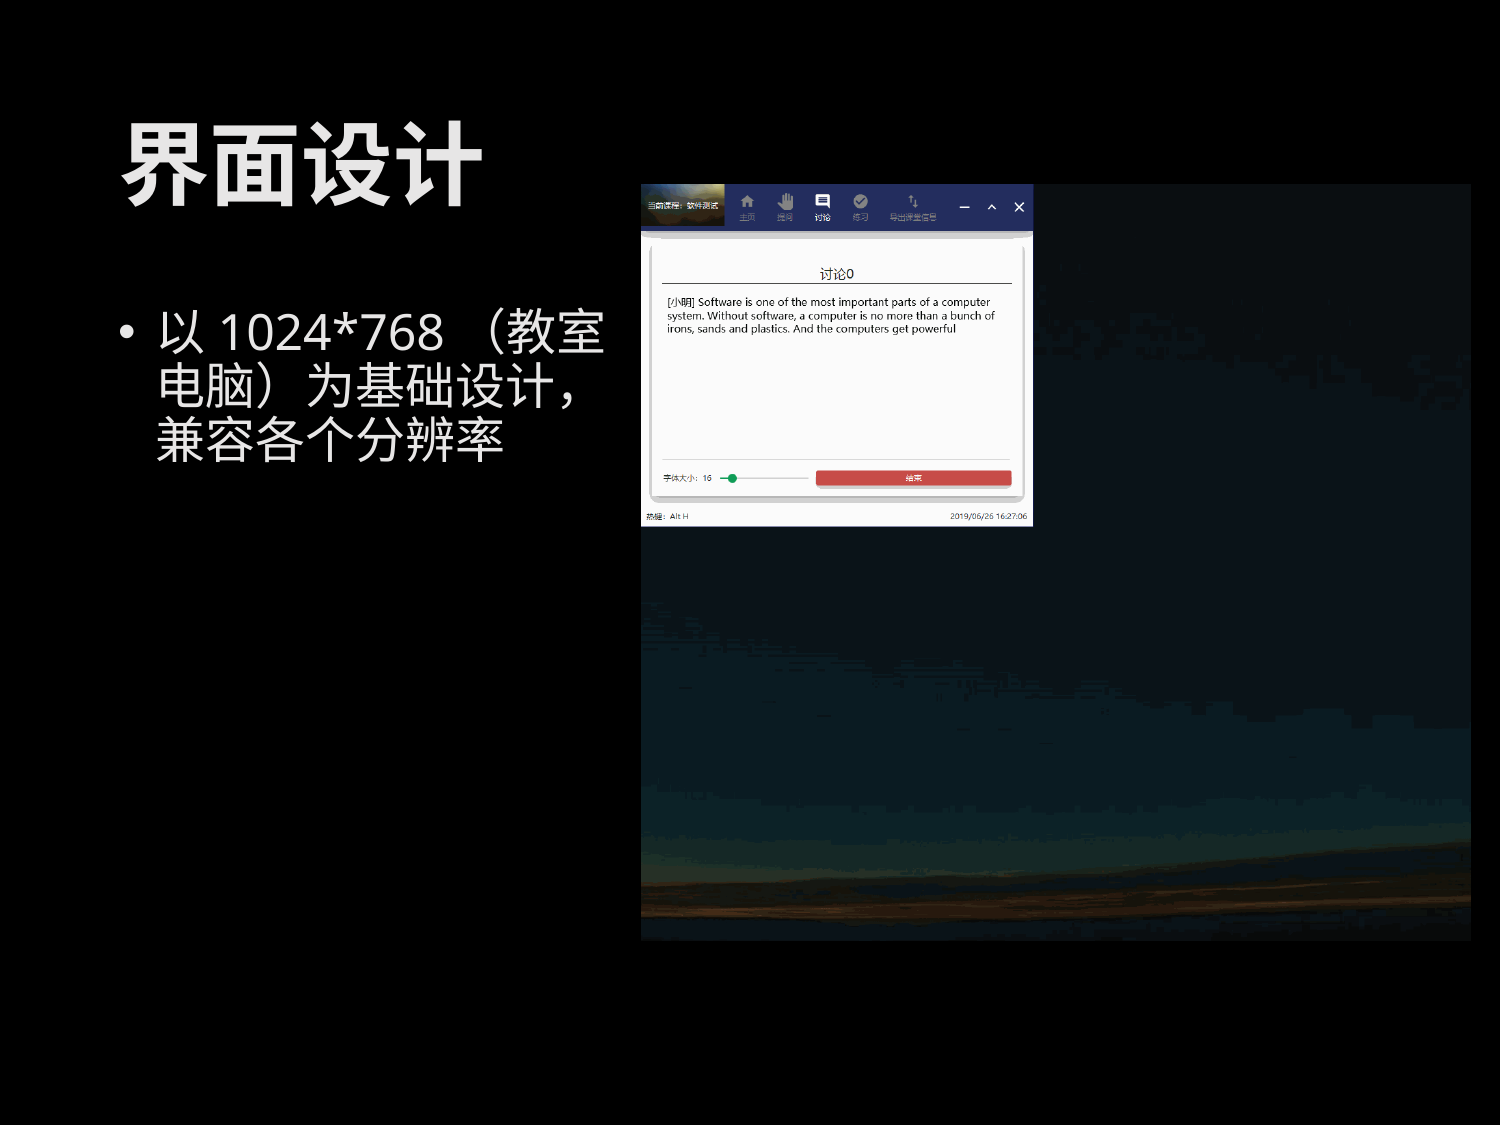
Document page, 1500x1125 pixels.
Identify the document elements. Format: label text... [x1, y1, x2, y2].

list 以1024*768（教室电脑）为基础设计，兼容各个分辨率 [103, 299, 642, 1004]
picture [641, 184, 1471, 941]
title 界面设计 [103, 59, 1397, 278]
